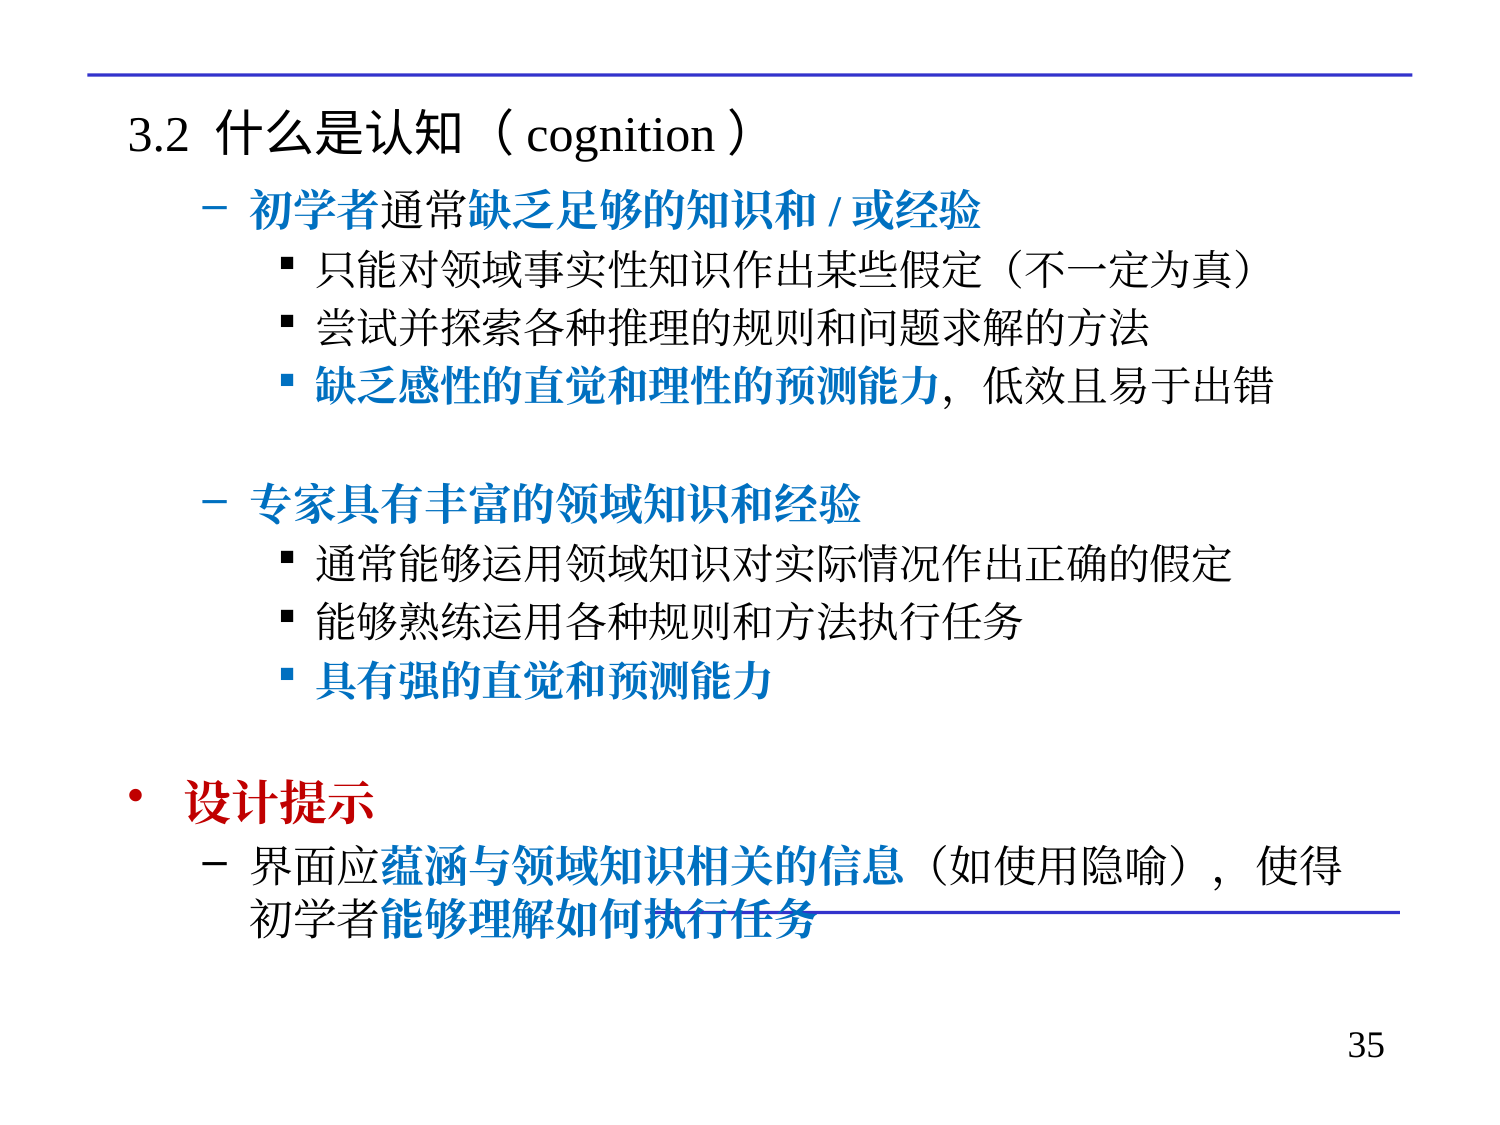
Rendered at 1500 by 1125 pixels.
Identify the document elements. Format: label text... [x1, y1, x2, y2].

title 3.2 什么是认知（cognition） [112, 87, 1388, 174]
list 初学者通常缺乏足够的知识和/或经验 只能对领域事实性知识作出某些假定（不一定为真） 尝试并探索各种推理的规则和问题求解的方法 缺乏感性的直觉和理性的预测能力，低效且易于出错 专家具有丰富的领域知识和经验 通常能够运用领域知识对实际情况作出正确的假定 能够熟练运用各种规则和方法执行任务 具有强的直觉和预测能力 设计提示 界面应蕴涵与领域知识相关的信息（如使用隐喻），使得初学者能够理解如何执行任务 [112, 174, 1388, 900]
slide_number 35 [1087, 1012, 1401, 1088]
